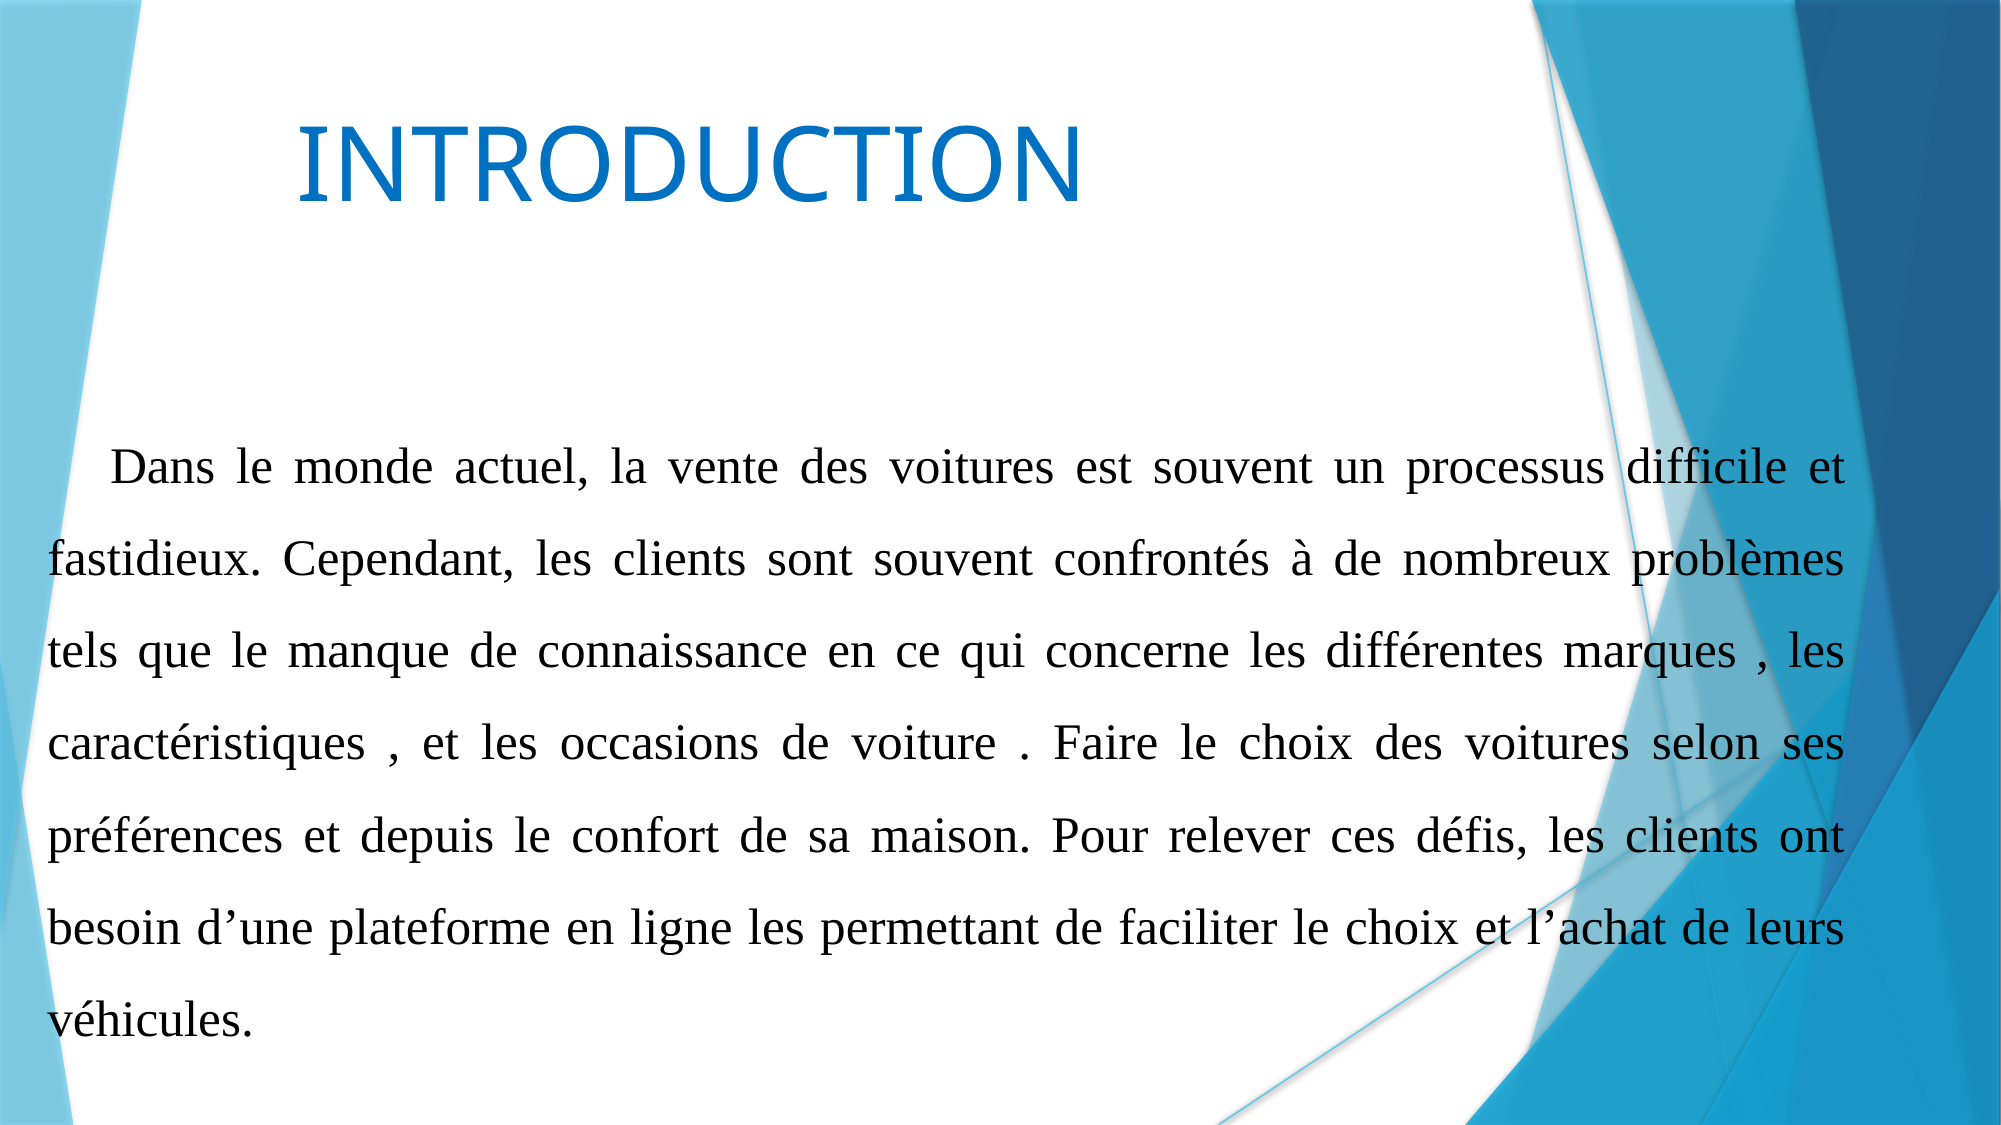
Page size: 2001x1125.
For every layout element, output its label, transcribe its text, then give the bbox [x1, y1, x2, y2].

text_box Dans le monde actuel, la vente des voitures est souvent un processus difficile et fastidieux. Cependant, les clients sont souvent confrontés à de nombreux problèmes tels que le manque de connaissance en ce qui concerne les différentes marques , les caractéristiques , et les occasions de voiture . Faire le choix des voitures selon ses préférences et depuis le confort de sa maison. Pour relever ces défis, les clients ont besoin d’une plateforme en ligne les permettant de faciliter le choix et l’achat de leurs véhicules. [47, 401, 1848, 1054]
text_box INTRODUCTION [296, 25, 1571, 296]
